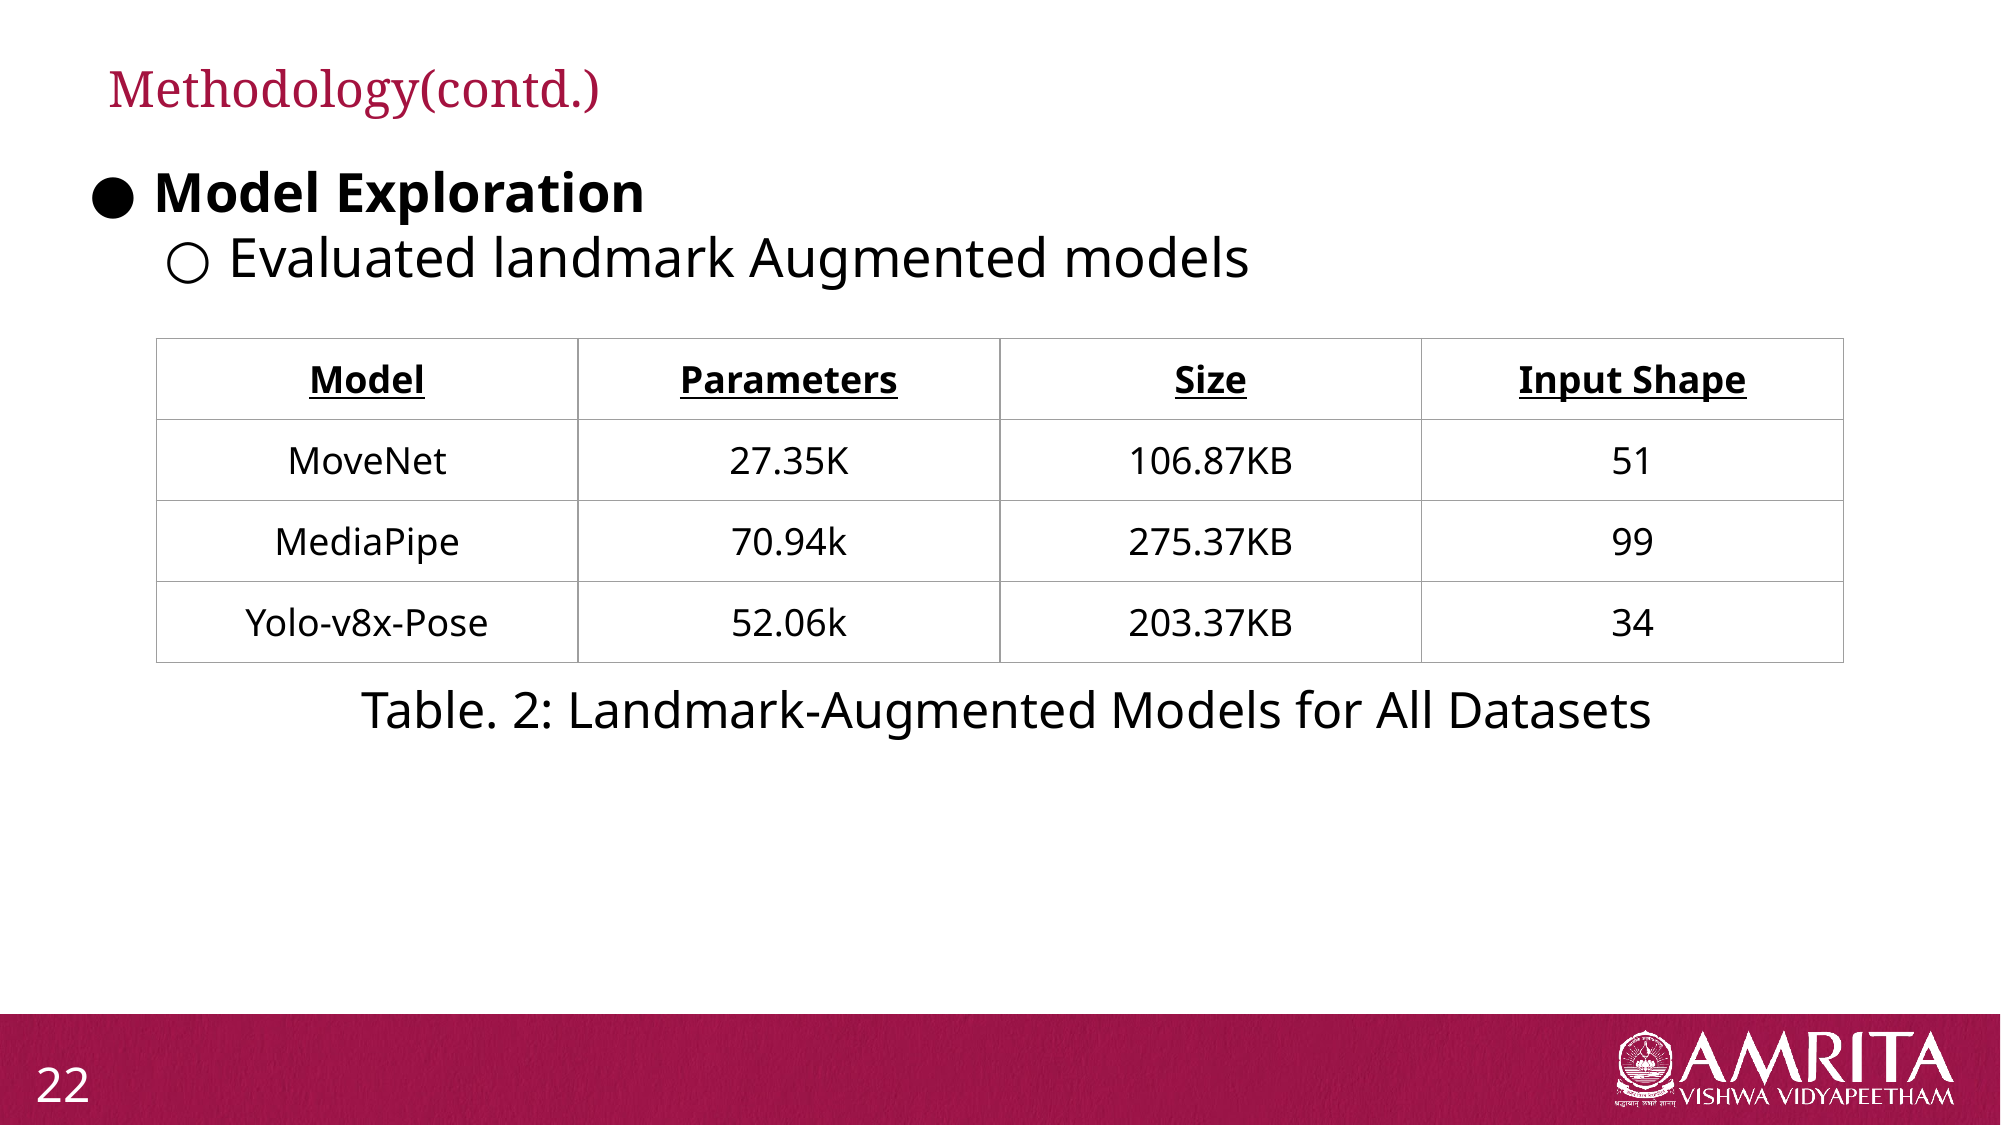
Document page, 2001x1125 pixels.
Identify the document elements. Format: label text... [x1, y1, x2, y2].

table_cell Yolo-v8x-Pose [157, 582, 577, 662]
table_header Size [1001, 339, 1421, 419]
table_cell 275.37KB [1001, 501, 1421, 581]
title Methodology(contd.) [93, 57, 1819, 127]
table_cell MoveNet [157, 420, 577, 500]
table_cell 203.37KB [1001, 582, 1421, 662]
table_cell 70.94k [579, 501, 999, 581]
table_header Input Shape [1422, 339, 1843, 419]
table_cell MediaPipe [157, 501, 577, 581]
table_header Model [157, 339, 577, 419]
text_box Model Exploration Evaluated landmark Augmented models [63, 143, 1951, 982]
table_header Parameters [579, 339, 999, 419]
table_cell 106.87KB [1001, 420, 1421, 500]
table_cell 34 [1422, 582, 1843, 662]
text_box 22 [20, 1039, 500, 1125]
table_cell 27.35K [579, 420, 999, 500]
picture [0, 1014, 2001, 1125]
table_cell 52.06k [579, 582, 999, 662]
table_cell 99 [1422, 501, 1843, 581]
table_cell 51 [1422, 420, 1843, 500]
text_box Table. 2: Landmark-Augmented Models for All Datasets [158, 663, 1857, 749]
